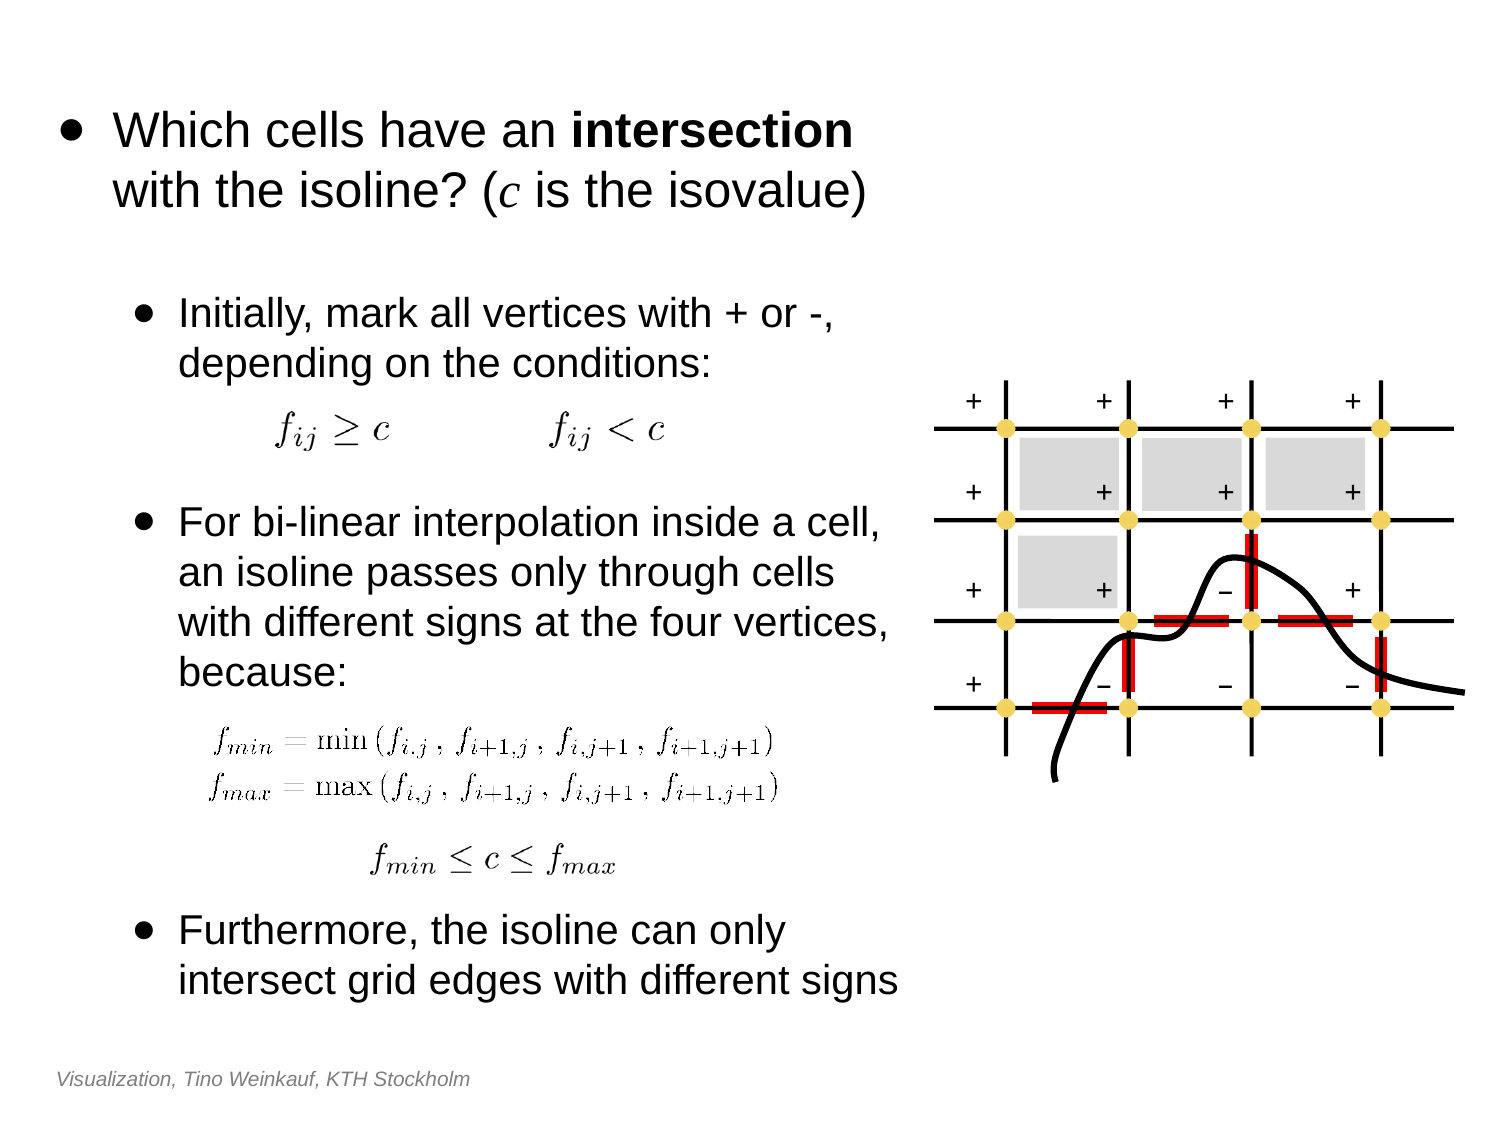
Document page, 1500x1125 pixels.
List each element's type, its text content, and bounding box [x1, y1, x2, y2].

text_box [1378, 710, 1391, 718]
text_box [1031, 534, 1382, 709]
picture [549, 411, 664, 451]
text_box [1386, 612, 1391, 630]
text_box [996, 510, 1012, 530]
picture [207, 770, 777, 806]
text_box + [954, 367, 993, 434]
text_box [1372, 510, 1391, 530]
list Which cells have an intersection with the isoline? (c is the isovalue) Initially, mark all vertices with + or -, depending on the conditions: For bi-linear interpolation inside a cell, an isoline passes only through cells with different signs at the four vertices, because: Furthermore, the isoline can only intersect grid edges with different signs [40, 89, 926, 1036]
picture [369, 843, 615, 876]
text_box [1053, 718, 1350, 783]
text_box + [1333, 367, 1373, 434]
text_box [996, 611, 1016, 631]
text_box + [954, 649, 993, 716]
text_box [1385, 675, 1465, 711]
picture [274, 411, 389, 451]
text_box [1243, 418, 1262, 436]
text_box + [954, 555, 993, 623]
picture [212, 723, 773, 759]
text_box + [1206, 367, 1246, 434]
text_box [1120, 418, 1139, 436]
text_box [1017, 437, 1366, 609]
text_box + [954, 457, 993, 524]
text_box + [1084, 367, 1124, 434]
text_box [996, 698, 1016, 718]
text_box [1373, 418, 1391, 439]
text_box [996, 418, 1016, 439]
